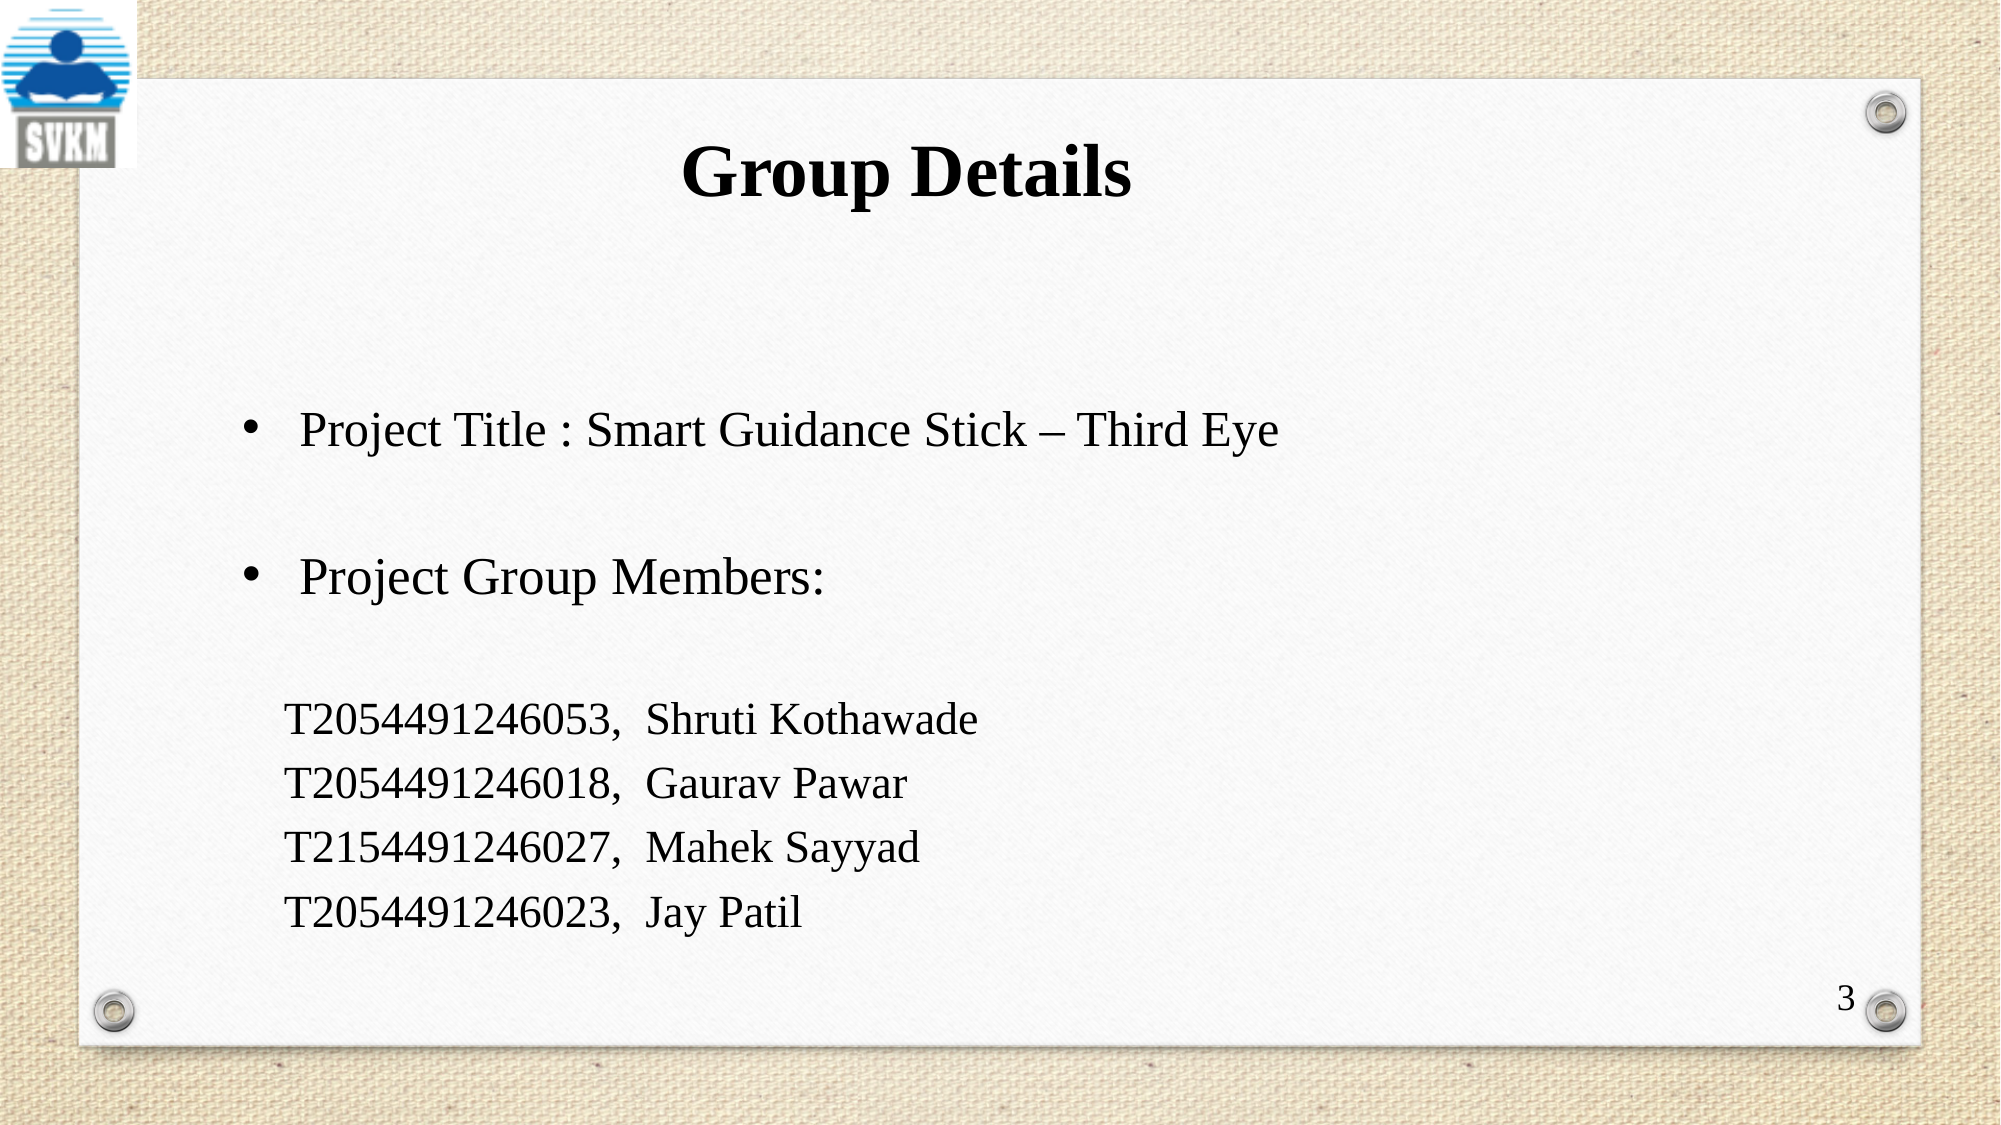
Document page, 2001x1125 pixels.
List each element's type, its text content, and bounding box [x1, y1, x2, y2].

title Group Details [243, 112, 1589, 388]
list Project Title : Smart Guidance Stick – Third Eye Project Group Members: T2054491246053, Shruti Kothawade T2054491246018, Gaurav Pawar T2154491246027, Mahek Sayyad T2054491246023, Jay Patil [227, 388, 1721, 950]
picture [0, 0, 2001, 1125]
slide_number 3 [1796, 965, 1871, 1025]
